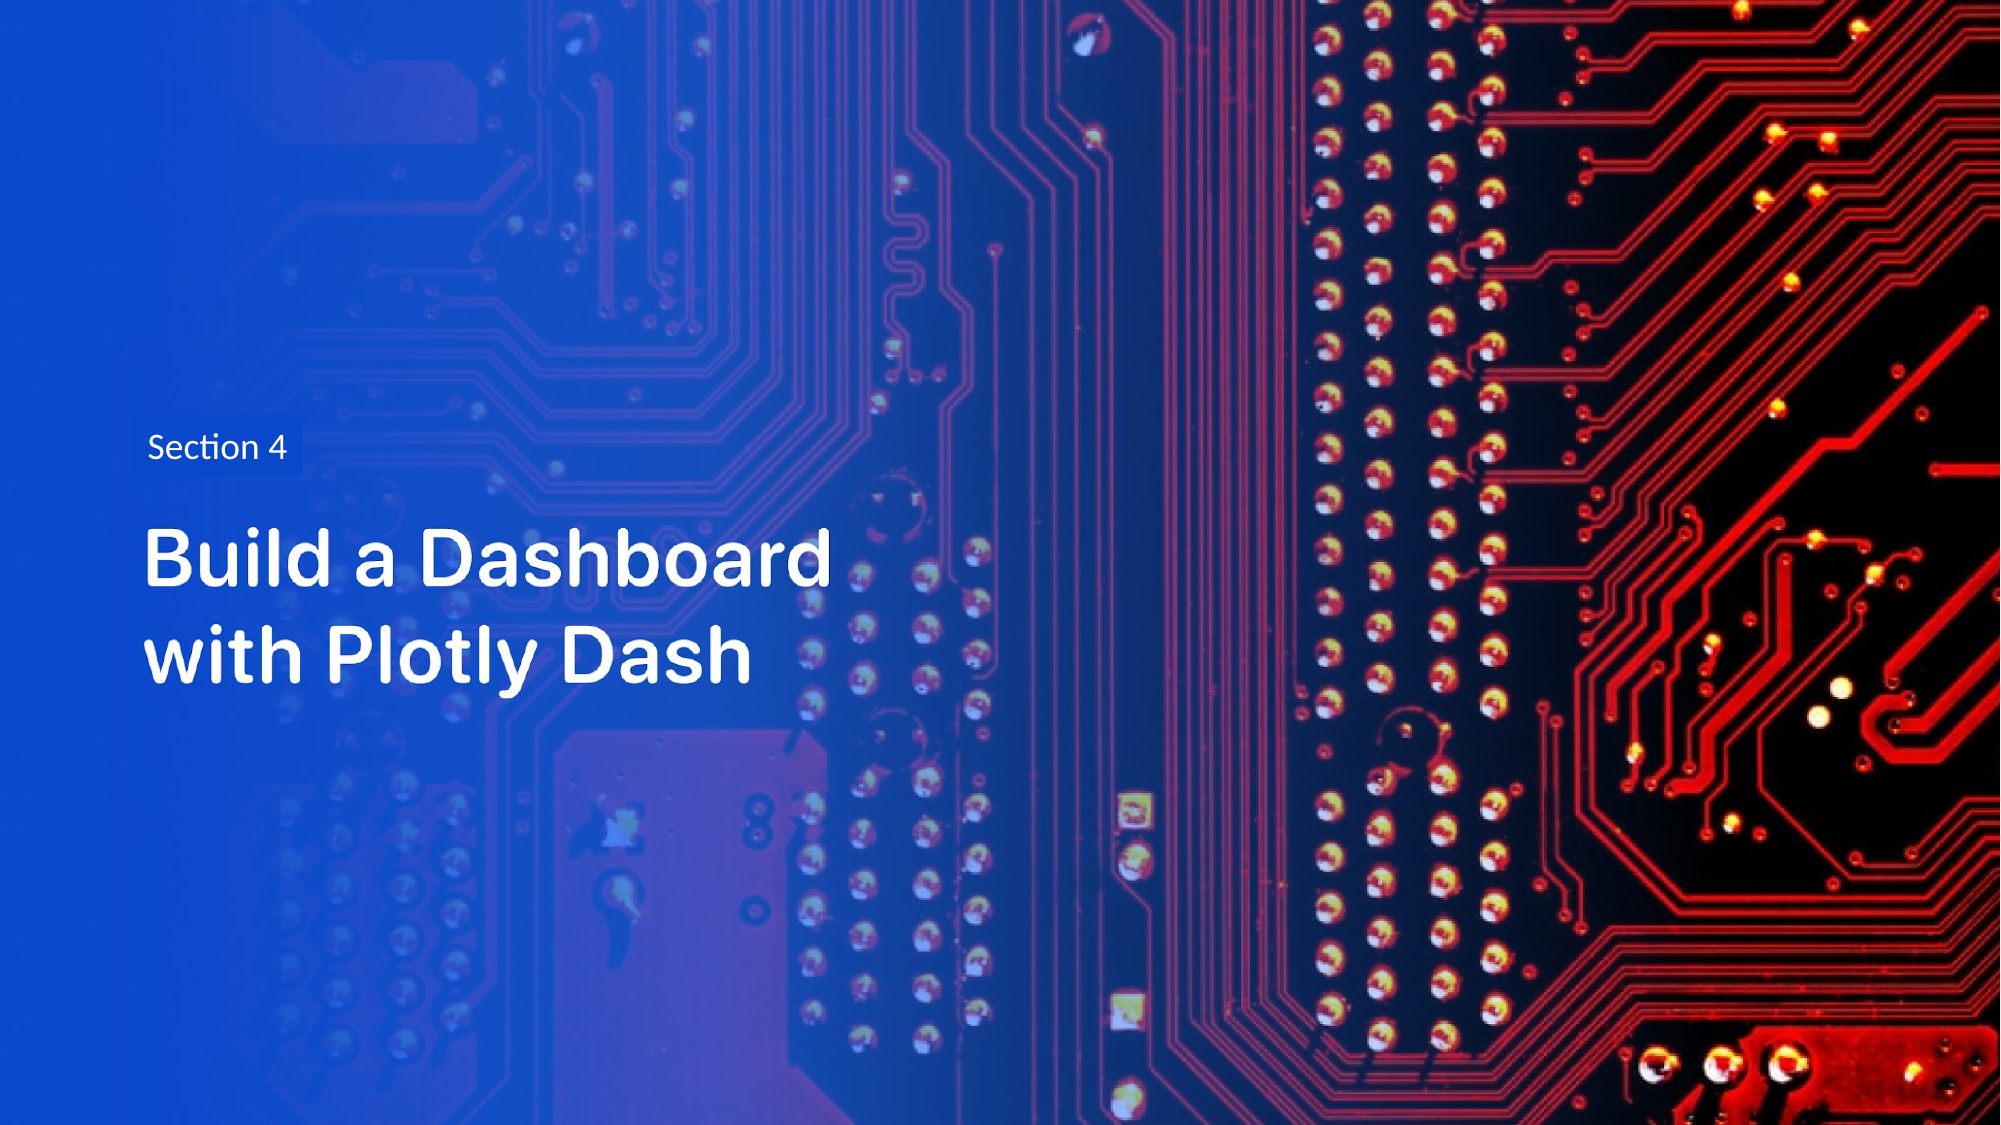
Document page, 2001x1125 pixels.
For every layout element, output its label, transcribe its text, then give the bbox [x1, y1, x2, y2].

text_box Section 4 [132, 414, 303, 475]
picture [0, 0, 2001, 1125]
